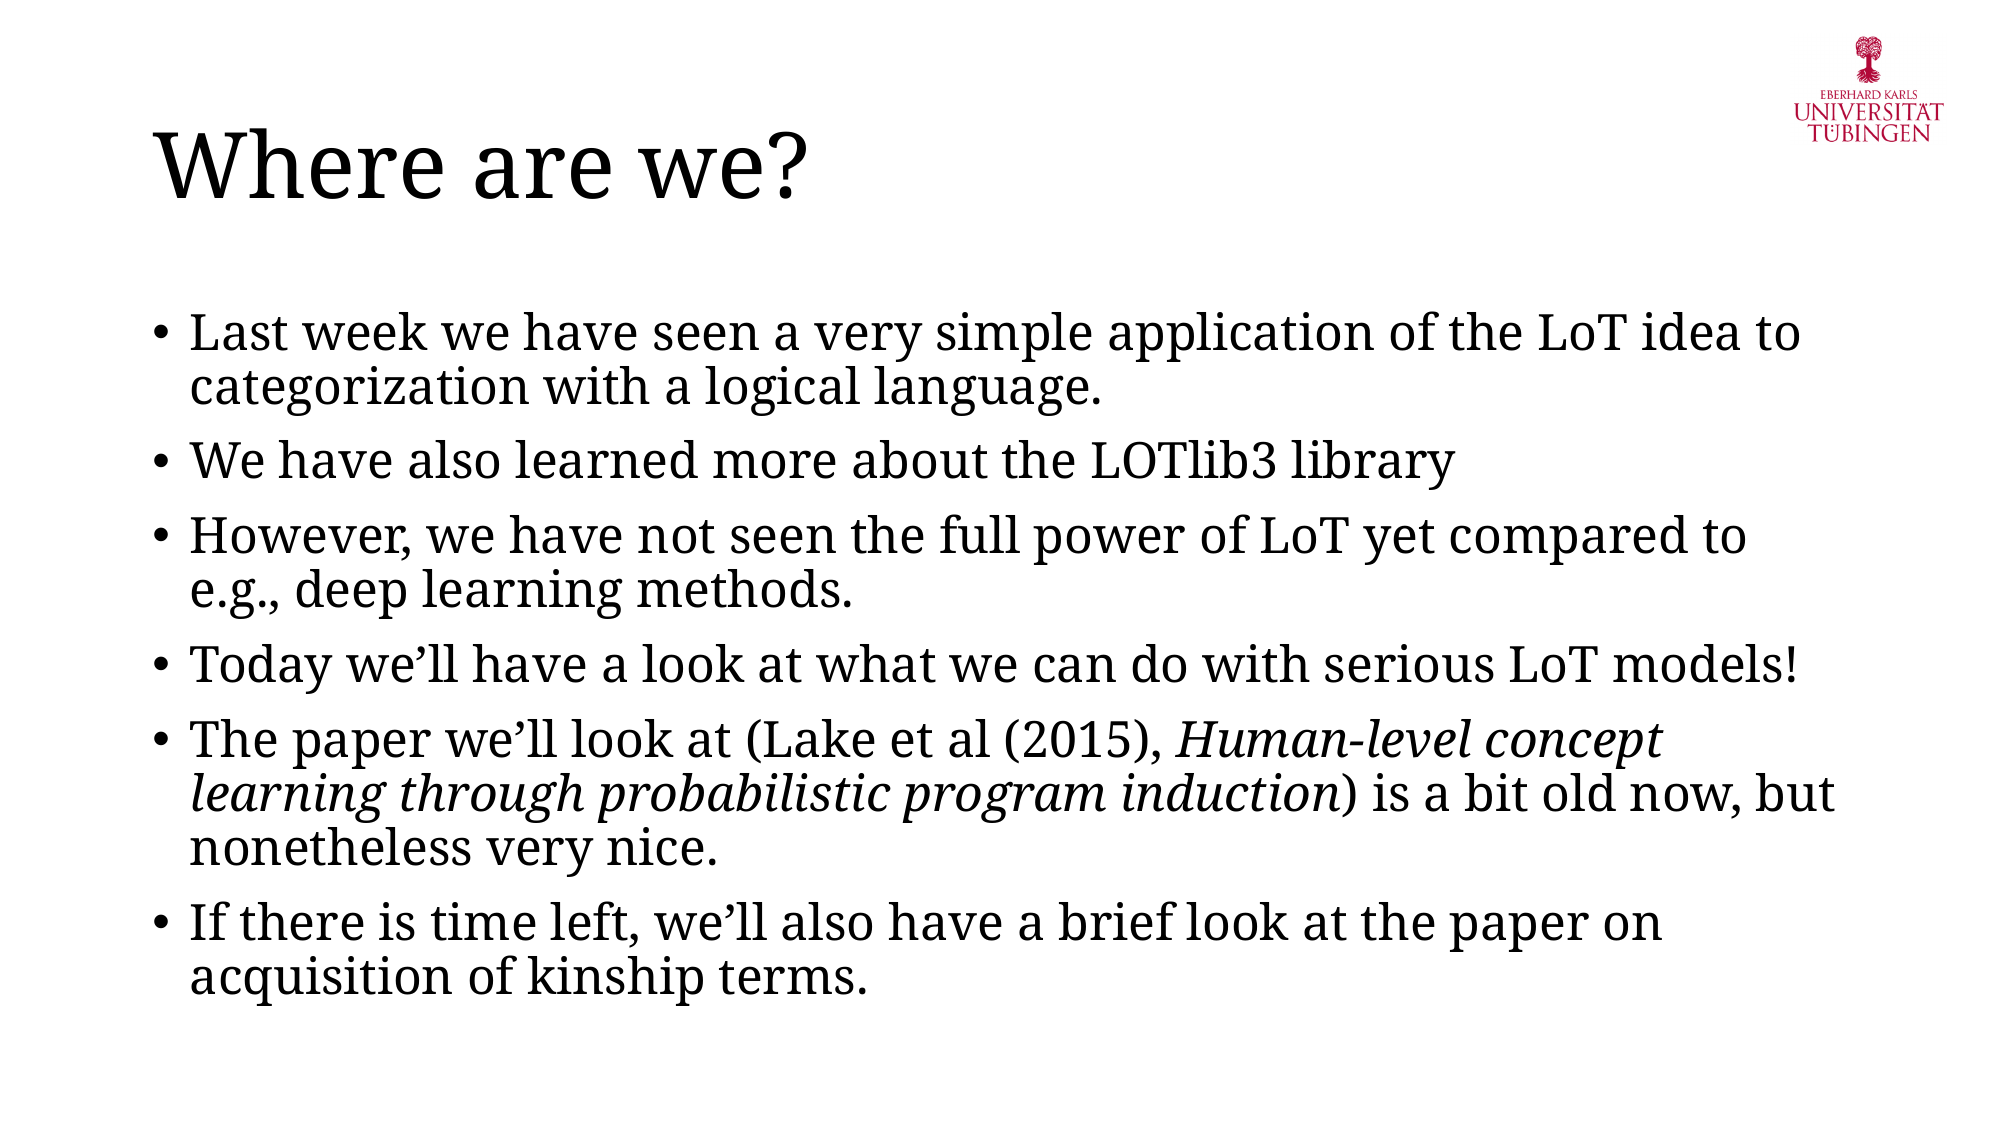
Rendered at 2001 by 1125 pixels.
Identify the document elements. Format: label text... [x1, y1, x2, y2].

list Last week we have seen a very simple application of the LoT idea to categorization with a logical language. We have also learned more about the LOTlib3 library However, we have not seen the full power of LoT yet compared to e.g., deep learning methods. Today we’ll have a look at what we can do with serious LoT models! The paper we’ll look at (Lake et al (2015), Human-level concept learning through probabilistic program induction) is a bit old now, but nonetheless very nice. If there is time left, we’ll also have a brief look at the paper on acquisition of kinship terms. [137, 299, 1863, 1014]
picture [1790, 33, 1947, 145]
title Where are we? [137, 59, 1863, 278]
